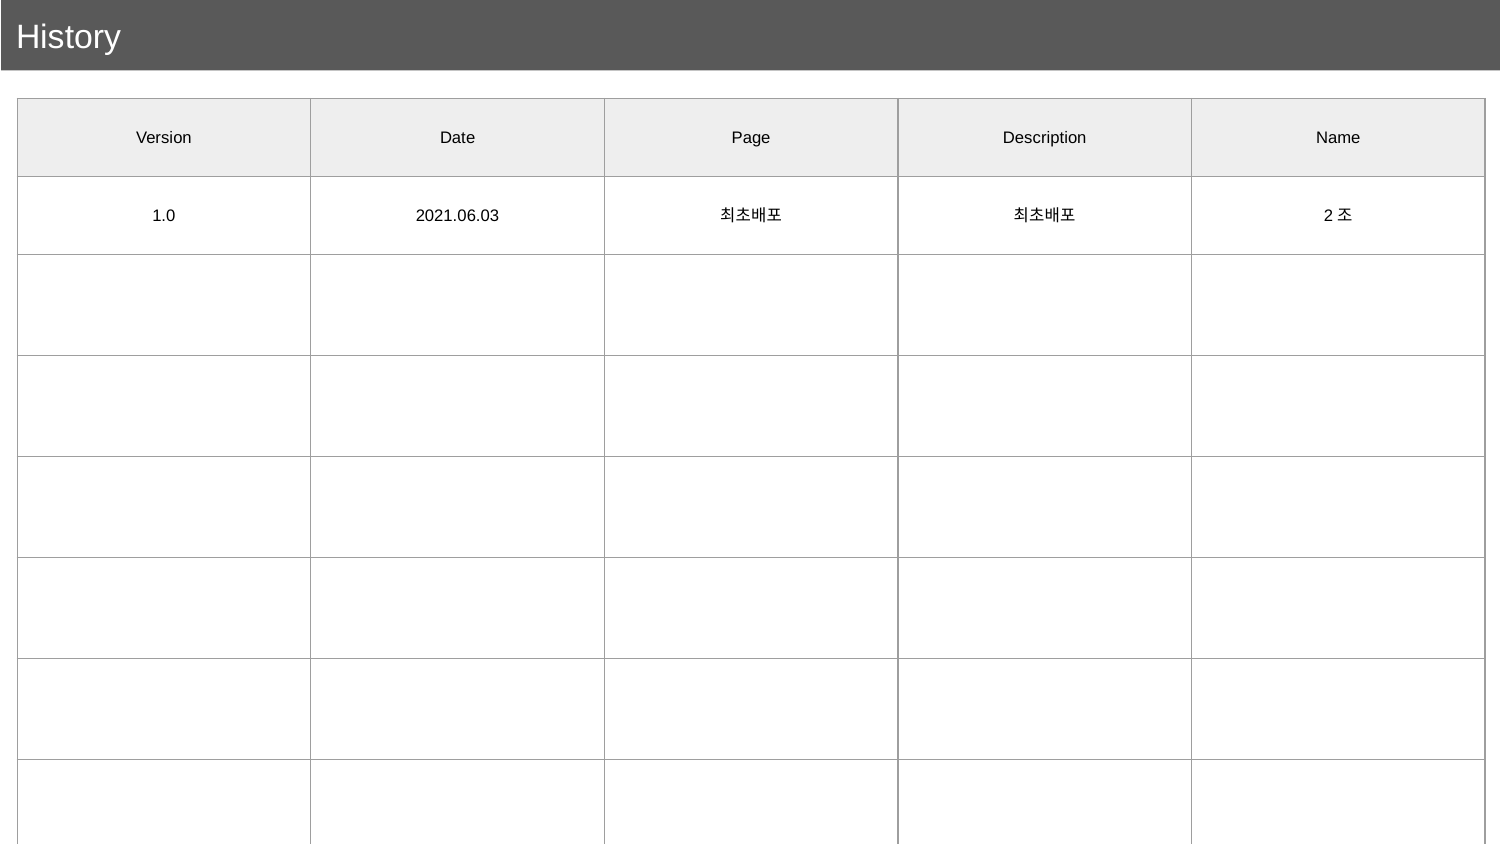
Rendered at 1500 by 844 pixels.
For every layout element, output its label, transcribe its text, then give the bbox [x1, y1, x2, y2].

table_header Page [605, 99, 897, 176]
table_cell [1192, 659, 1484, 759]
table_header Version [18, 99, 310, 176]
table_cell [18, 659, 310, 759]
table_cell [311, 659, 604, 759]
table_cell [605, 356, 897, 456]
table_cell [899, 760, 1191, 844]
table_header Description [899, 99, 1191, 176]
table_cell [311, 356, 604, 456]
table_cell [1192, 356, 1484, 456]
table_cell 2021.06.03 [311, 177, 604, 254]
table_cell 최초배포 [899, 177, 1191, 254]
table_header Date [311, 99, 604, 176]
table_cell [18, 457, 310, 557]
table_cell [899, 558, 1191, 658]
table_cell [605, 558, 897, 658]
table_cell [605, 760, 897, 844]
table_cell [1192, 255, 1484, 355]
table_cell [899, 659, 1191, 759]
table_cell [18, 760, 310, 844]
table_cell [605, 457, 897, 557]
table_cell [18, 356, 310, 456]
title History [1, 0, 1500, 71]
table_cell [899, 255, 1191, 355]
table_cell [1192, 760, 1484, 844]
table_cell [311, 760, 604, 844]
table_header Name [1192, 99, 1484, 176]
table_cell [1192, 558, 1484, 658]
table_cell [899, 356, 1191, 456]
table_cell [605, 255, 897, 355]
table_cell 최초배포 [605, 177, 897, 254]
table_cell [899, 457, 1191, 557]
table_cell [1192, 457, 1484, 557]
table_cell [18, 558, 310, 658]
table_cell 2조 [1192, 177, 1484, 254]
table_cell [311, 255, 604, 355]
table_cell [18, 255, 310, 355]
table_cell [311, 457, 604, 557]
table_cell 1.0 [18, 177, 310, 254]
table_cell [605, 659, 897, 759]
table_cell [311, 558, 604, 658]
